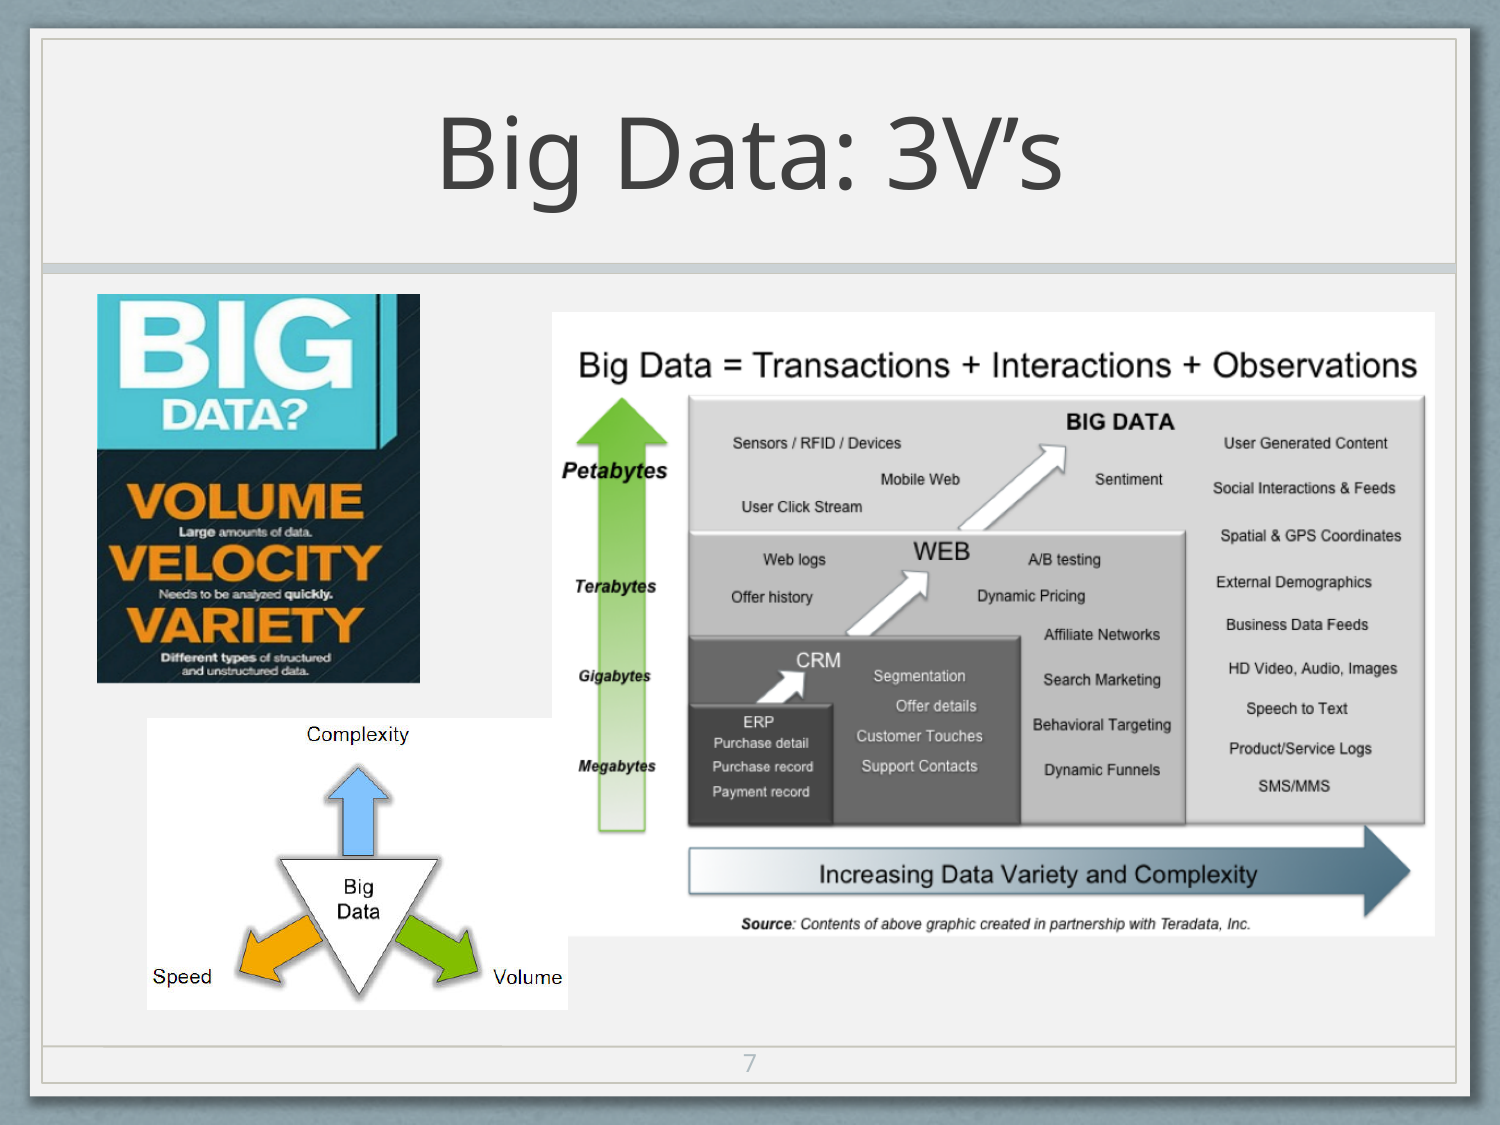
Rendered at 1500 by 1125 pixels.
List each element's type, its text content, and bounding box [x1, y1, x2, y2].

slide_number 7 [687, 1042, 813, 1088]
title Big Data: 3V’s [147, 40, 1353, 260]
picture [147, 311, 1436, 1011]
picture [97, 294, 421, 684]
